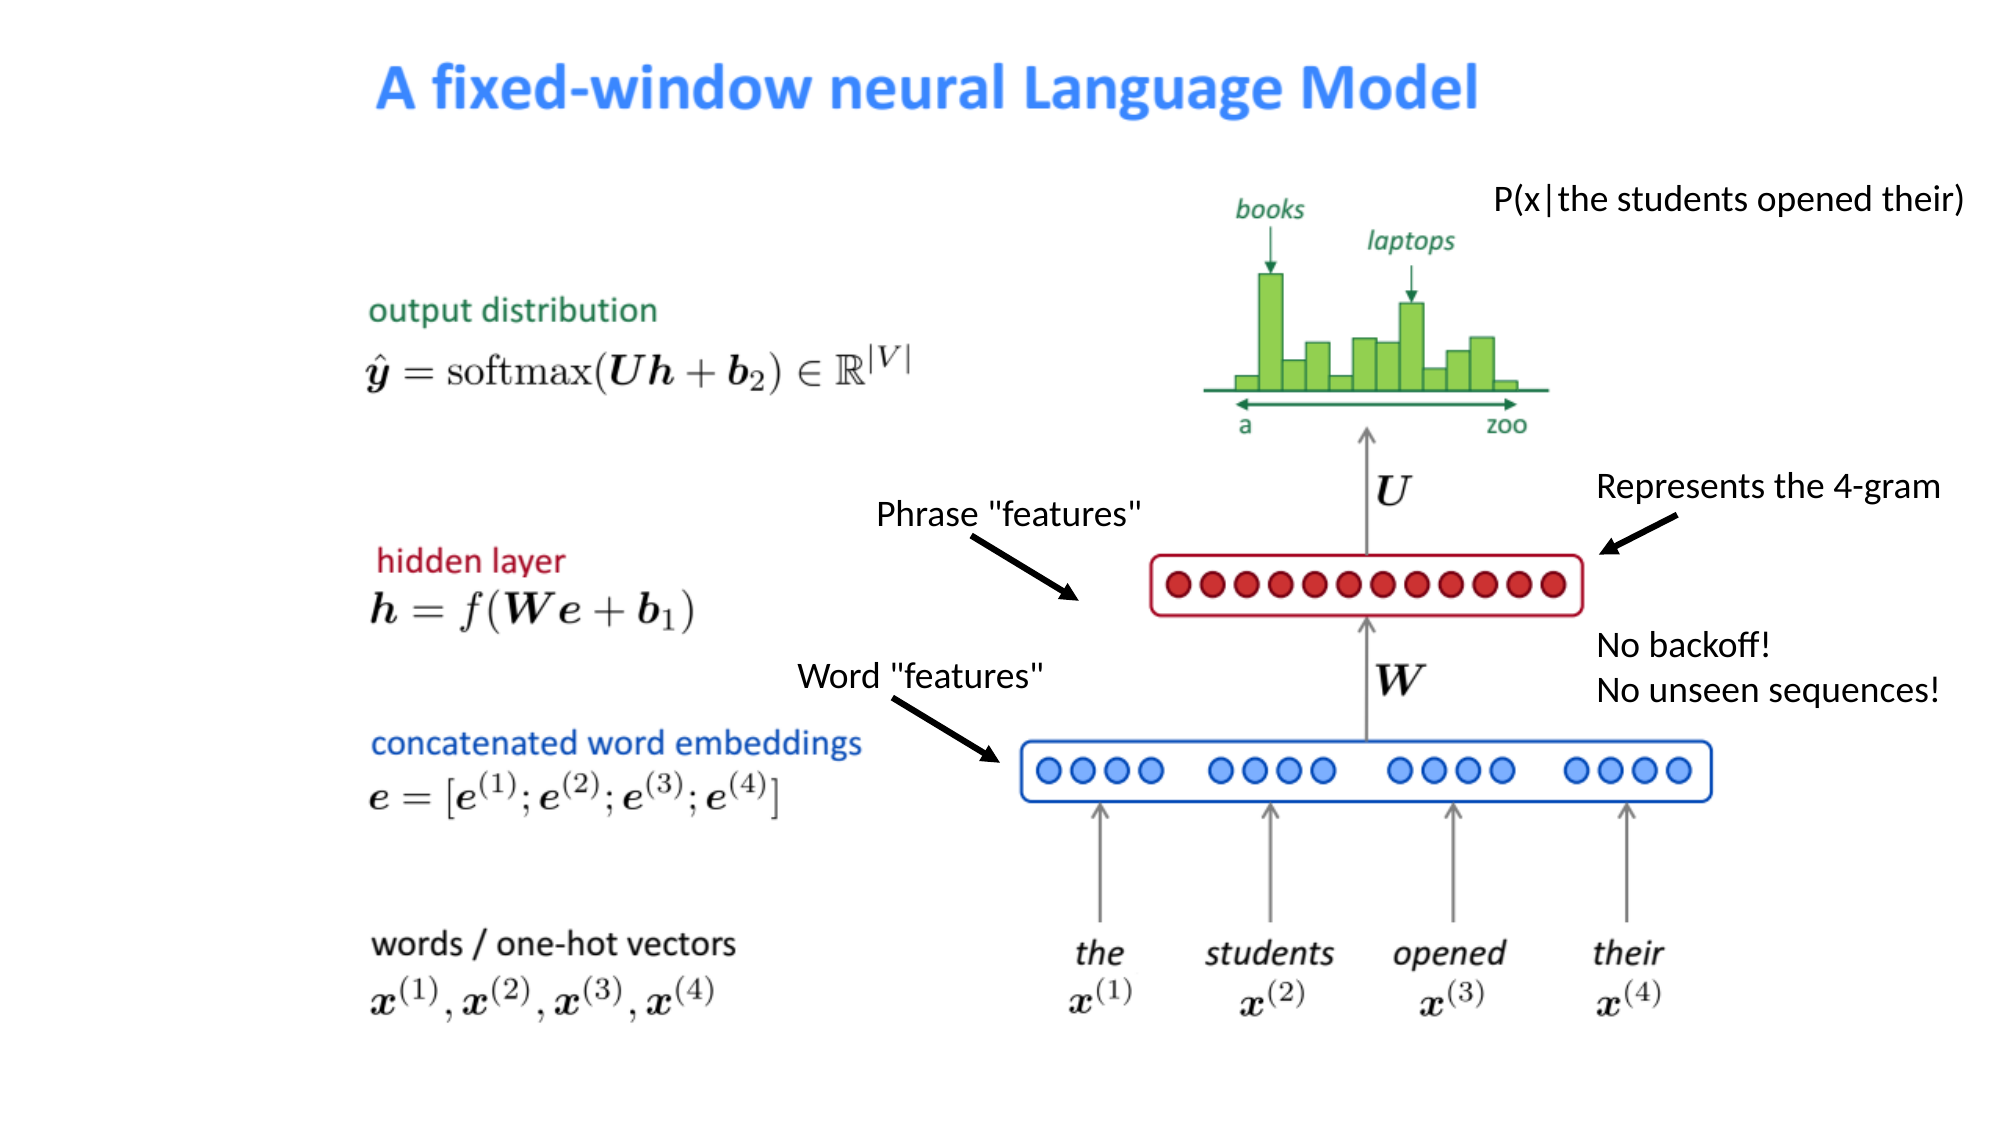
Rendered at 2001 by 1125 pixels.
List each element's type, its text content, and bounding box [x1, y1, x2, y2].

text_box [971, 535, 1079, 601]
text_box P(x|the students opened their) [1812, 166, 1981, 227]
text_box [892, 697, 1000, 763]
picture [311, 0, 1812, 1125]
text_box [1598, 514, 1678, 555]
text_box No backoff! No unseen sequences! [1812, 613, 1957, 718]
text_box Represents the 4-gram [1812, 454, 1958, 514]
